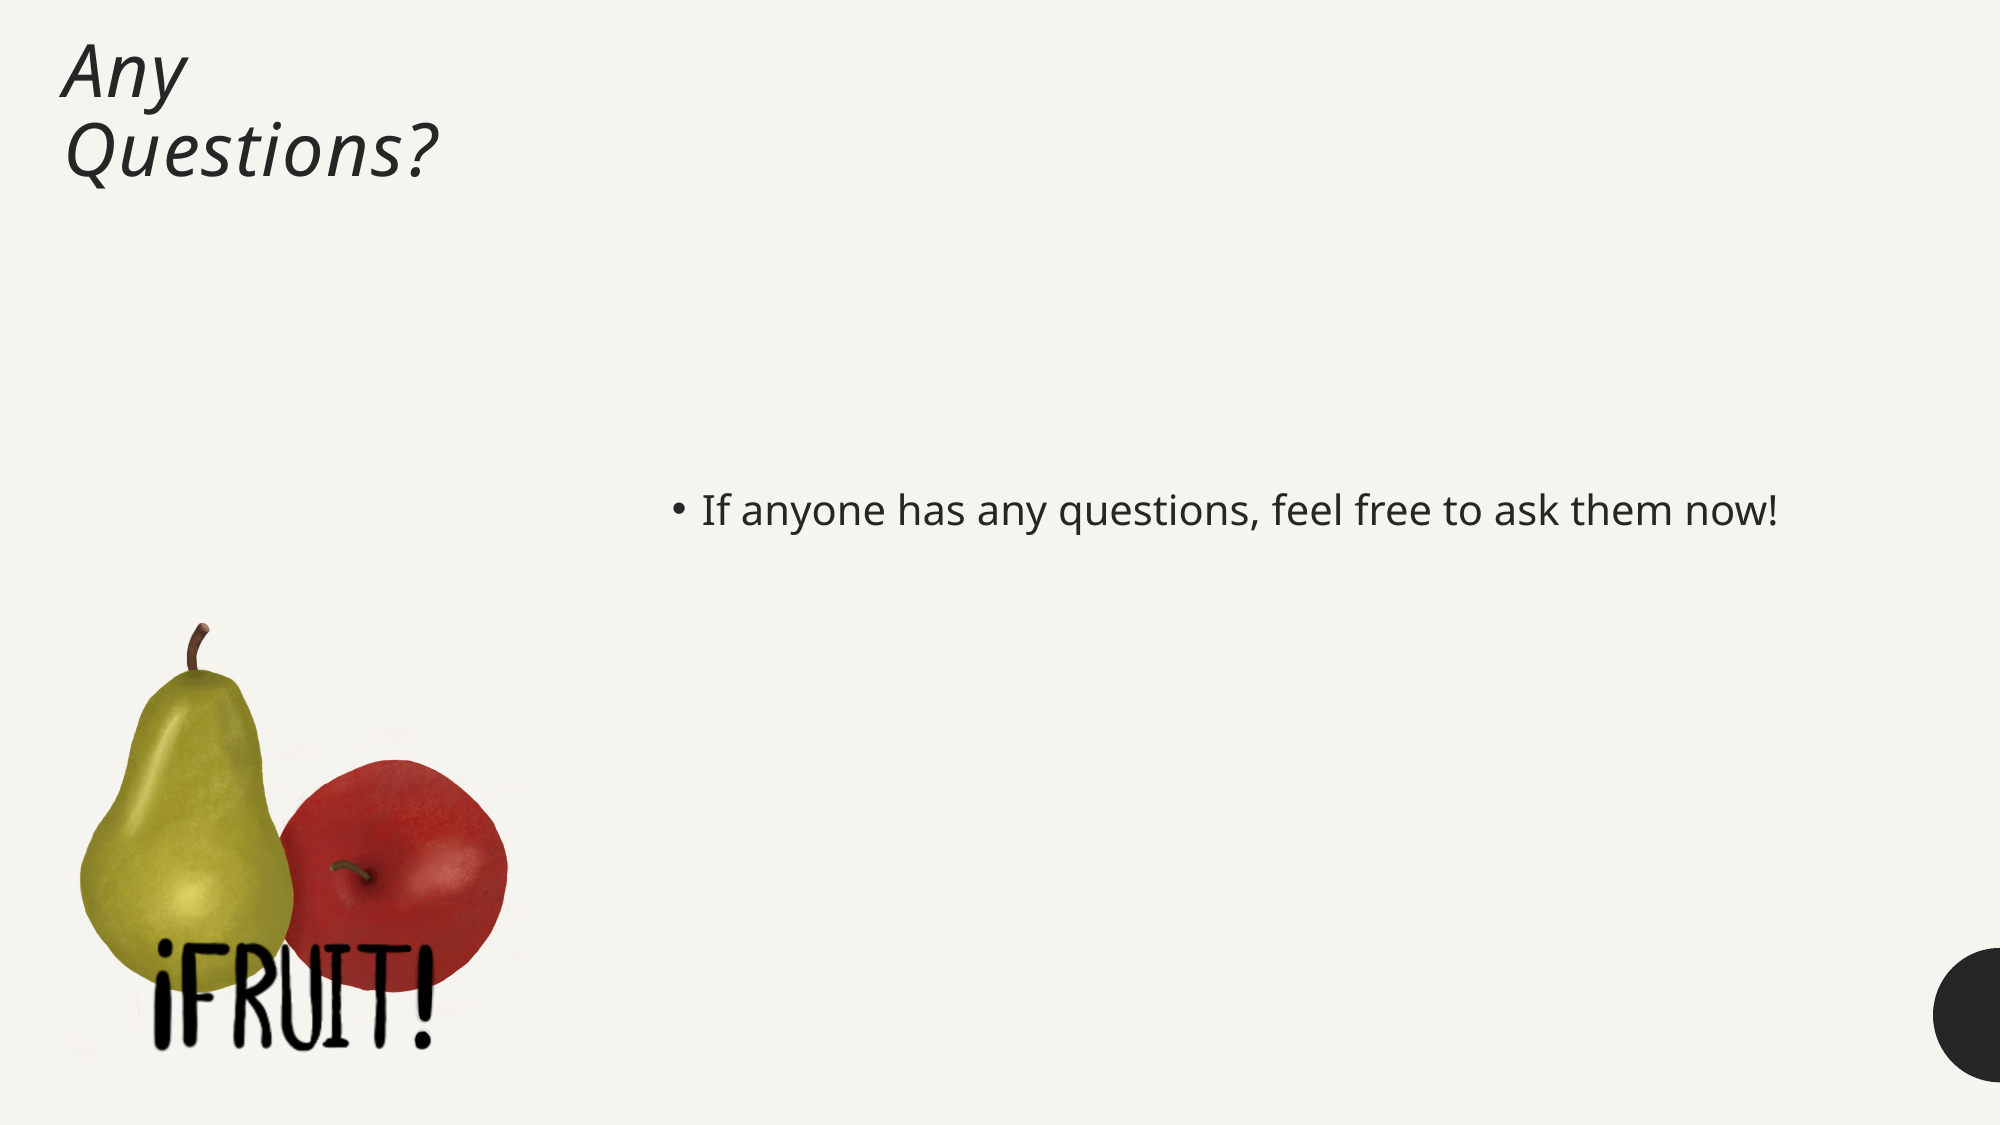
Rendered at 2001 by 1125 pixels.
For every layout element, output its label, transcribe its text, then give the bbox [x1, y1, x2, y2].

list If anyone has any questions, feel free to ask them now! [656, 471, 1869, 1058]
title Any Questions? [48, 26, 740, 291]
picture [73, 612, 520, 1058]
